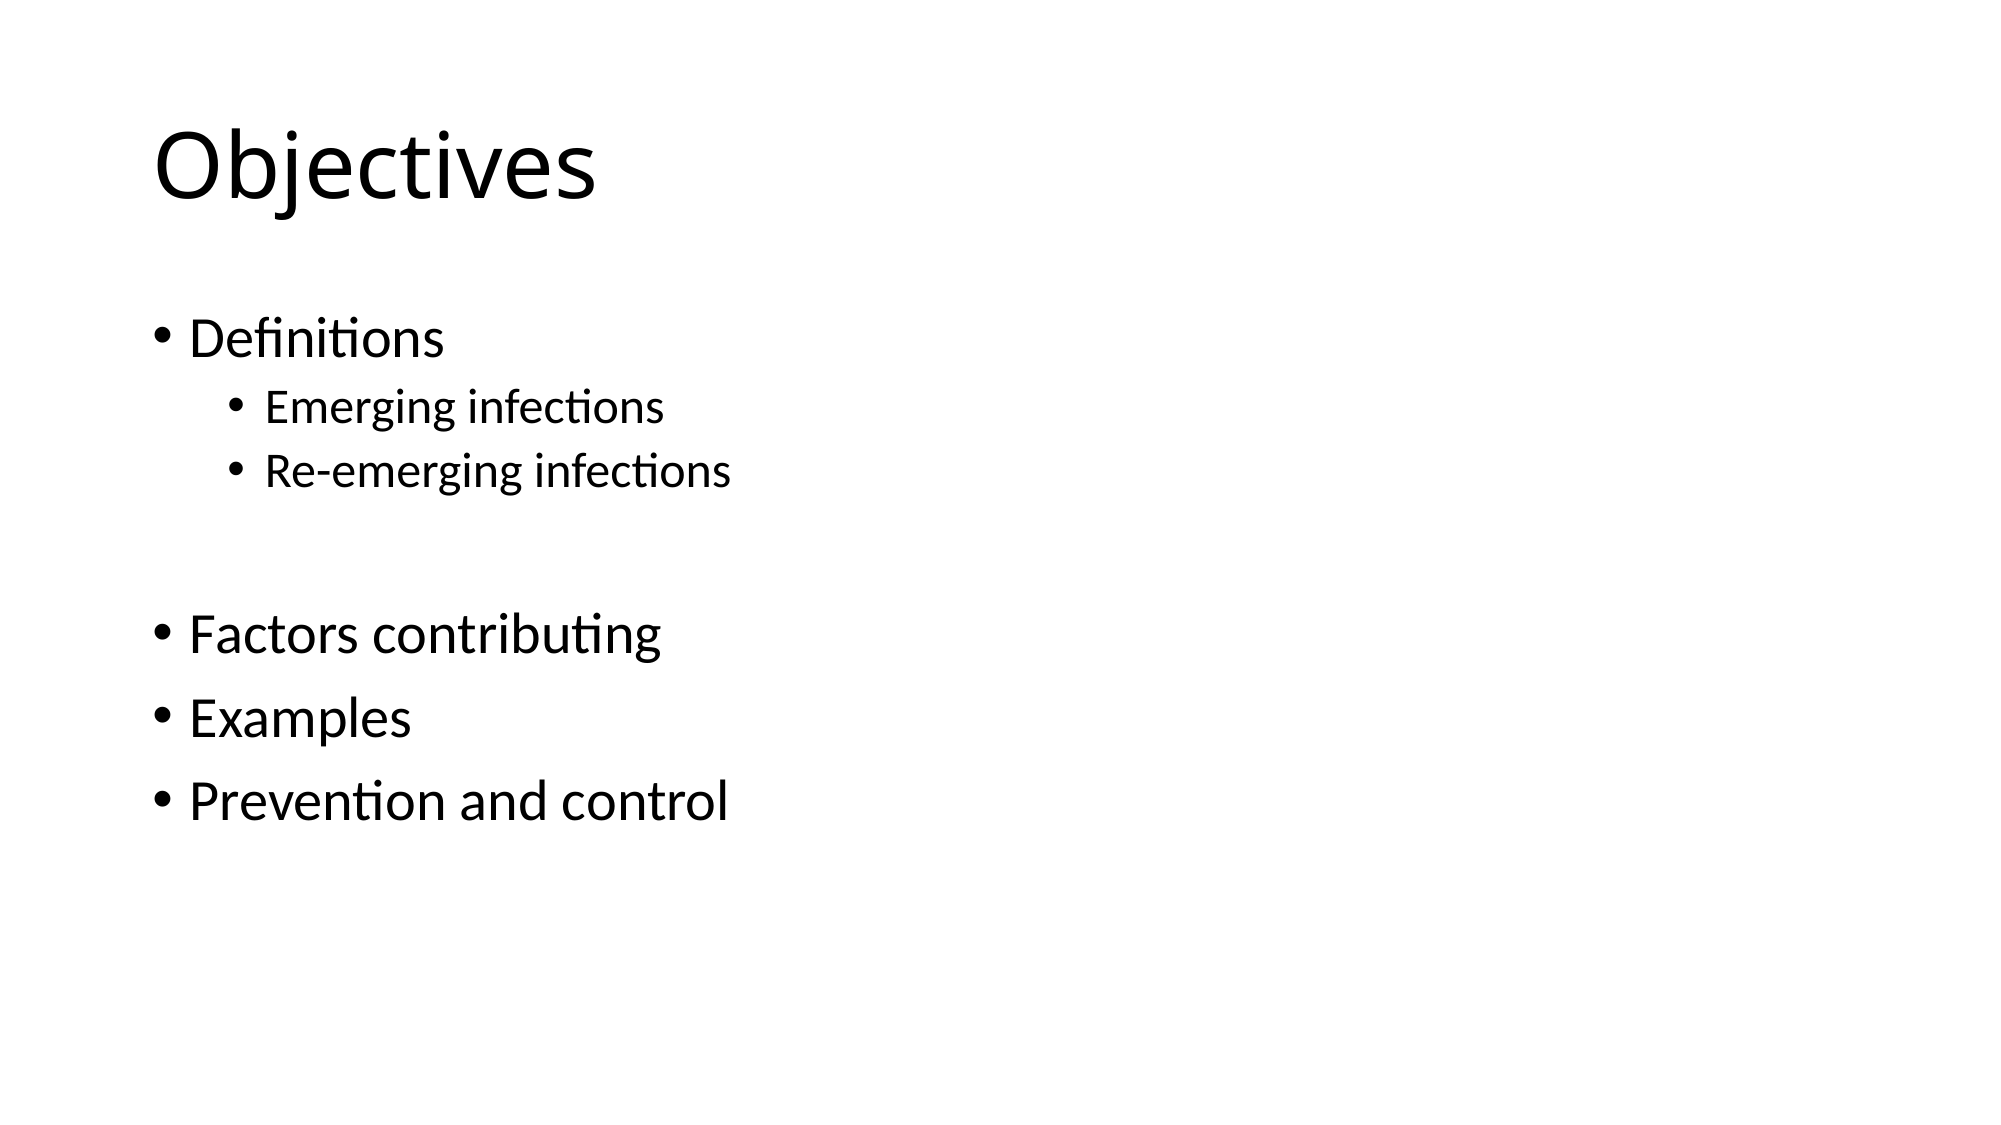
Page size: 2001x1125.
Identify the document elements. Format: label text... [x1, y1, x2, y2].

list Definitions Emerging infections Re-emerging infections Factors contributing Examples Prevention and control [137, 299, 1863, 1014]
title Objectives [137, 59, 1863, 278]
